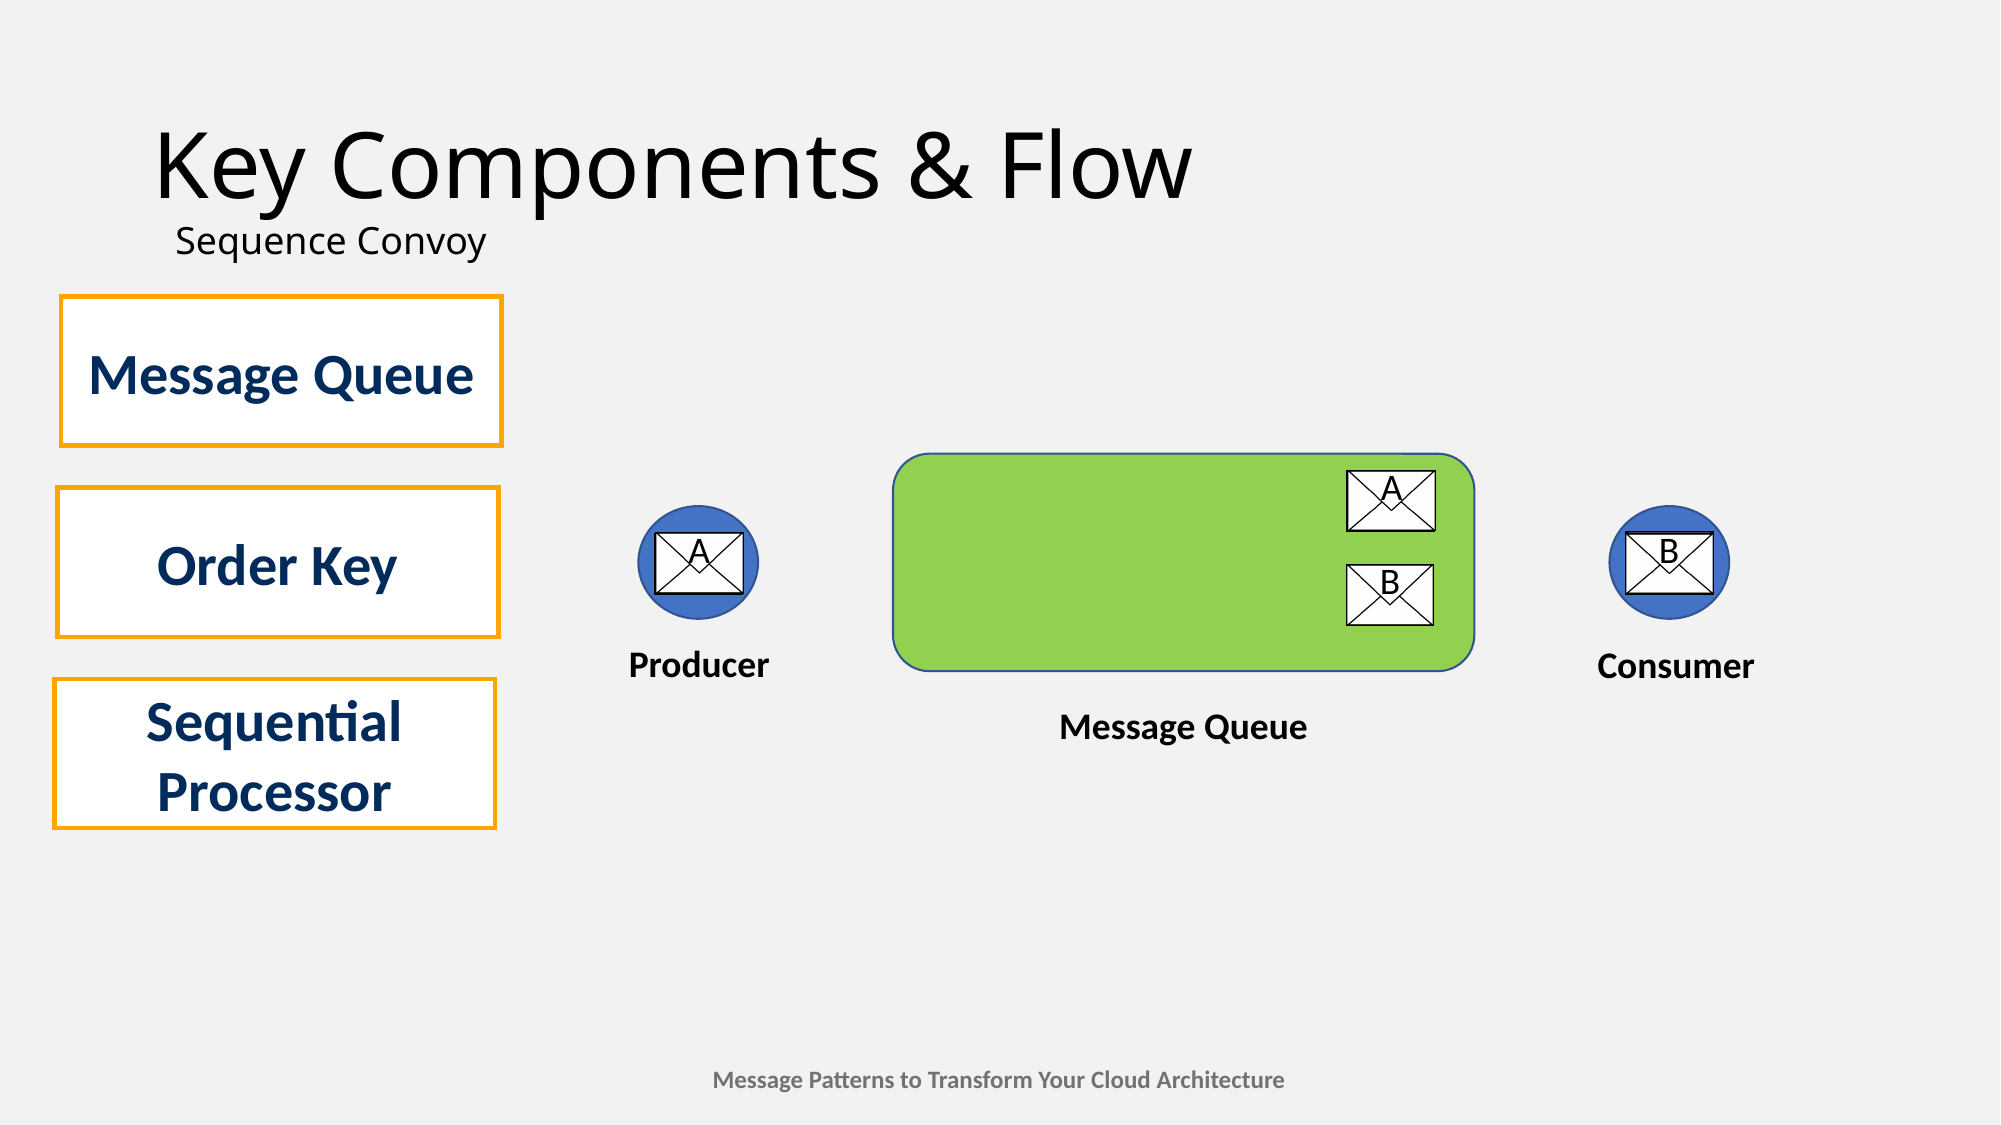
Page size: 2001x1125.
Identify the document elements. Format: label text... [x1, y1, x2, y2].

text_box Sequence Convoy [160, 209, 502, 270]
text_box [1608, 523, 1731, 620]
text_box Message Queue [1044, 694, 1324, 755]
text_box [655, 518, 744, 594]
text_box Sequential Processor [53, 678, 496, 829]
text_box Order Key [57, 487, 499, 638]
text_box Producer [613, 632, 785, 692]
text_box Consumer [1582, 634, 1771, 694]
text_box [1633, 505, 1705, 516]
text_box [1347, 455, 1436, 531]
text_box [637, 523, 760, 620]
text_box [1625, 518, 1714, 594]
title Key Components & Flow [137, 59, 1863, 278]
text_box [659, 505, 737, 518]
text_box Message Queue [60, 296, 503, 447]
text_box [891, 452, 1476, 673]
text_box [1346, 550, 1434, 626]
